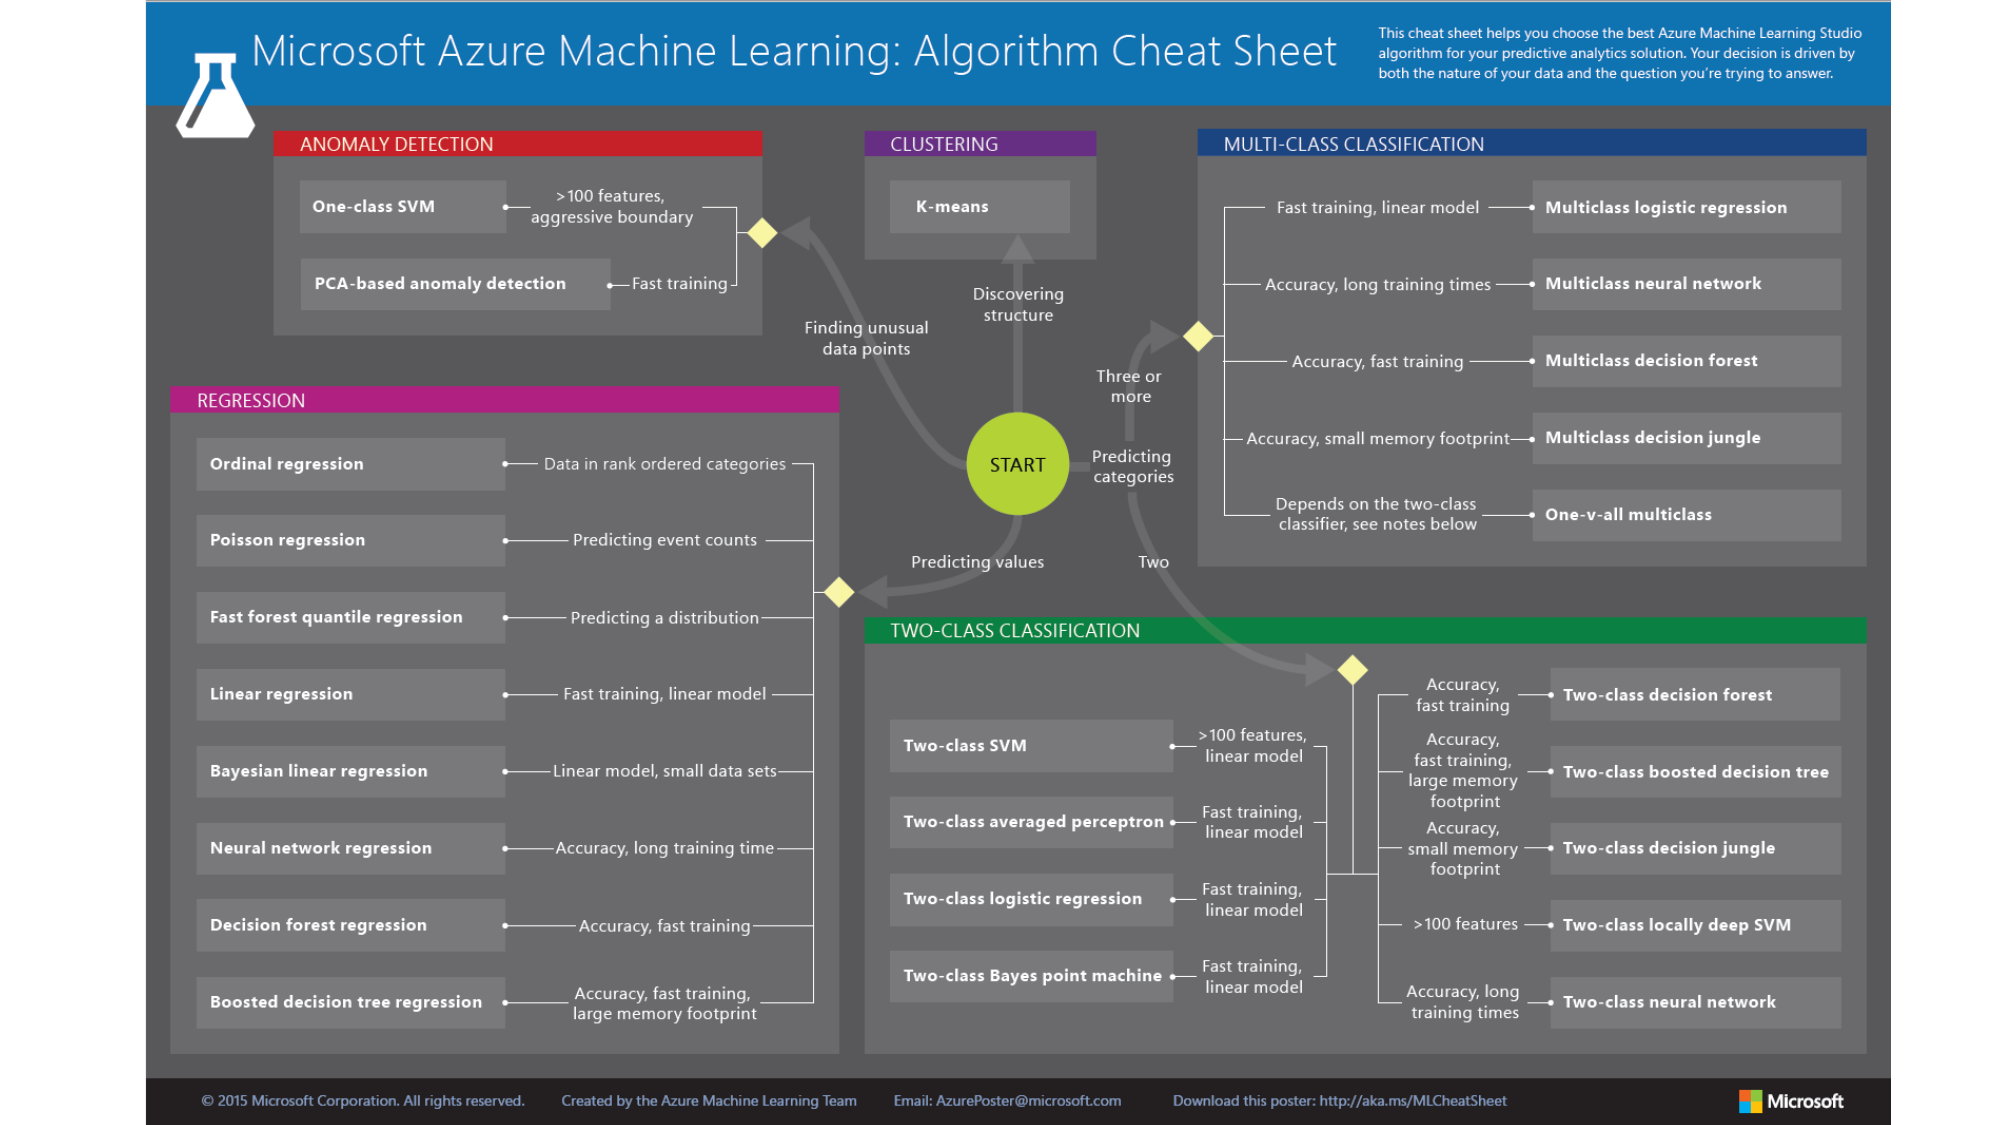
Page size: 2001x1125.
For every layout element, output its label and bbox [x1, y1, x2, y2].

picture [145, 0, 1891, 1125]
